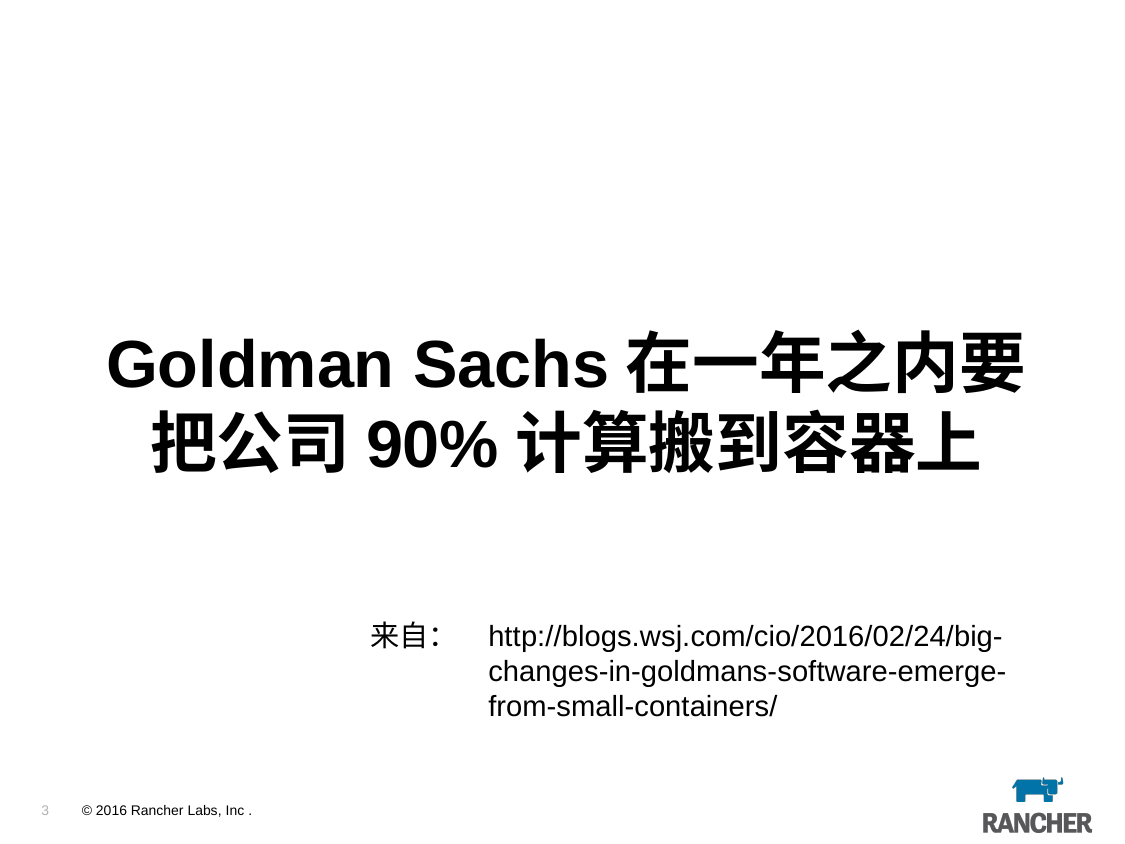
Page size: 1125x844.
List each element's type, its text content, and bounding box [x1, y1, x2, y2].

text_box 来自： [355, 610, 473, 660]
title Goldman Sachs在一年之内要把公司90%计算搬到容器上 [60, 355, 1073, 496]
picture [971, 768, 1099, 844]
slide_number 2 [15, 787, 65, 833]
text_box http://blogs.wsj.com/cio/2016/02/24/big-changes-in-goldmans-software-emerge-from-small-containers/ [473, 610, 1037, 730]
